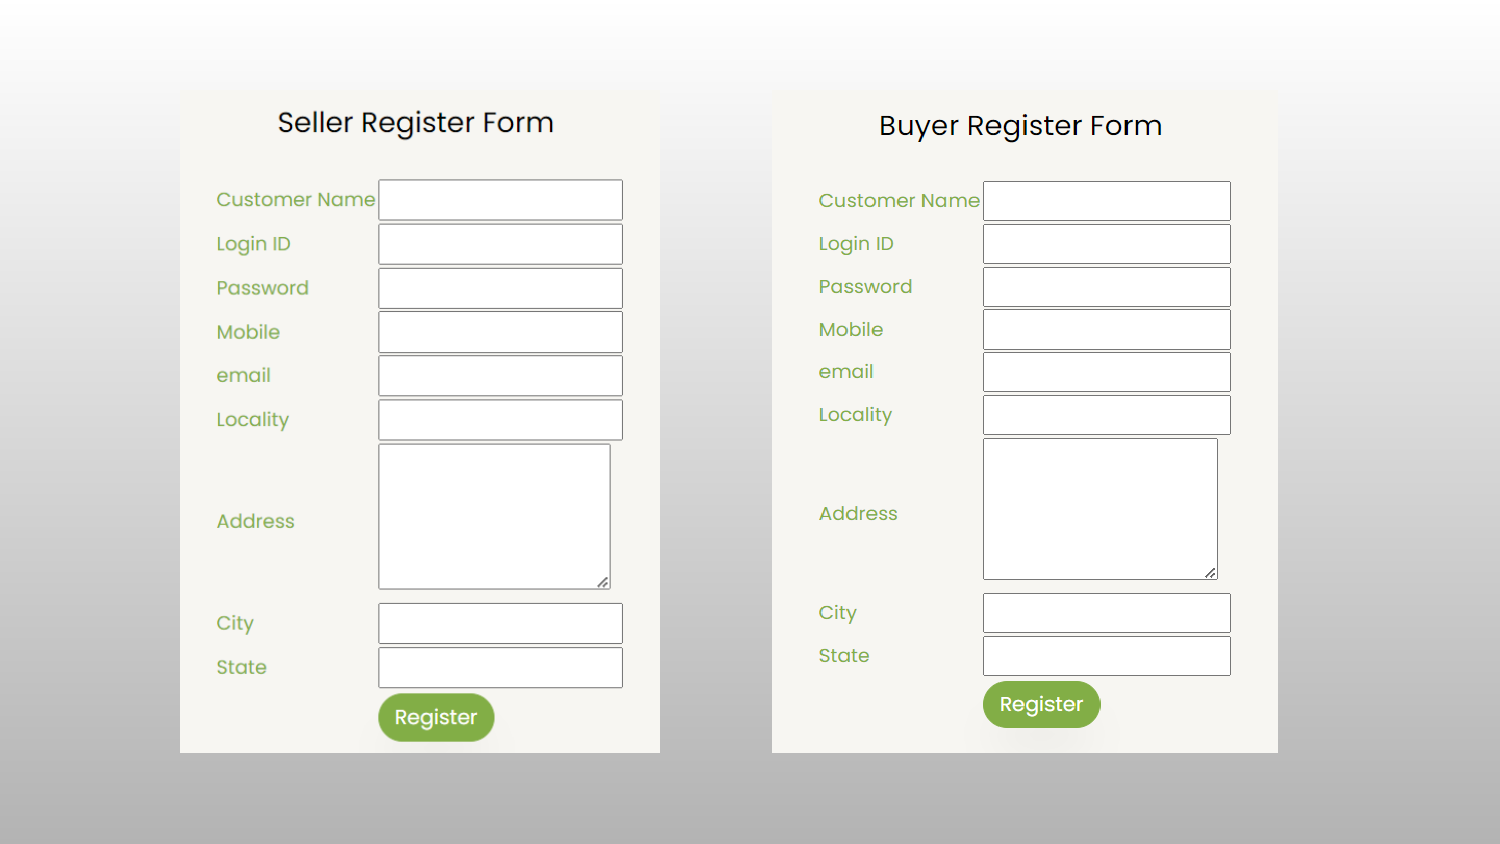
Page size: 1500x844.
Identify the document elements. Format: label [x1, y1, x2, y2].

picture [180, 90, 660, 754]
picture [771, 90, 1278, 754]
